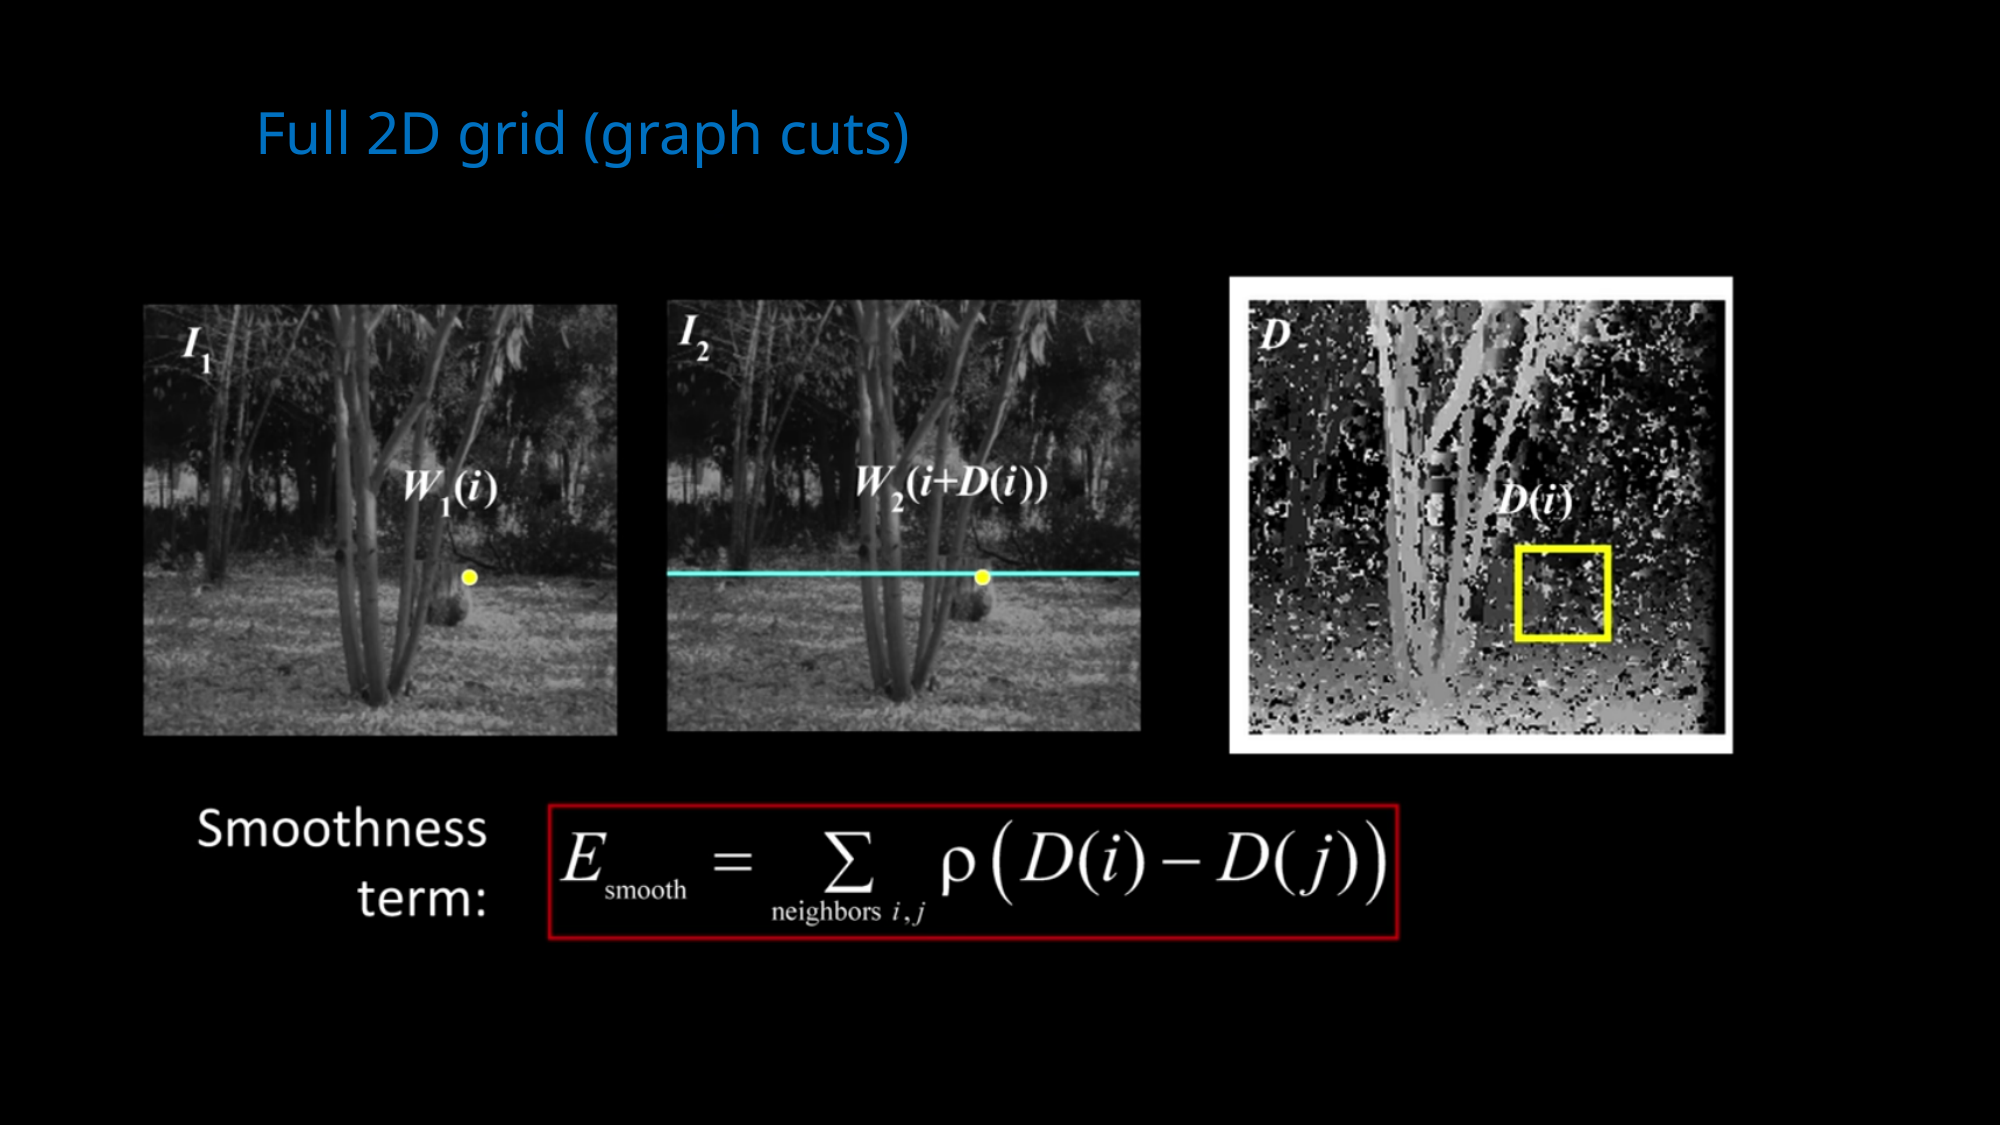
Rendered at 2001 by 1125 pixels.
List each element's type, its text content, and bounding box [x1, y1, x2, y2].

text_box Full 2D grid (graph cuts) [240, 88, 1228, 214]
picture [120, 214, 1760, 951]
